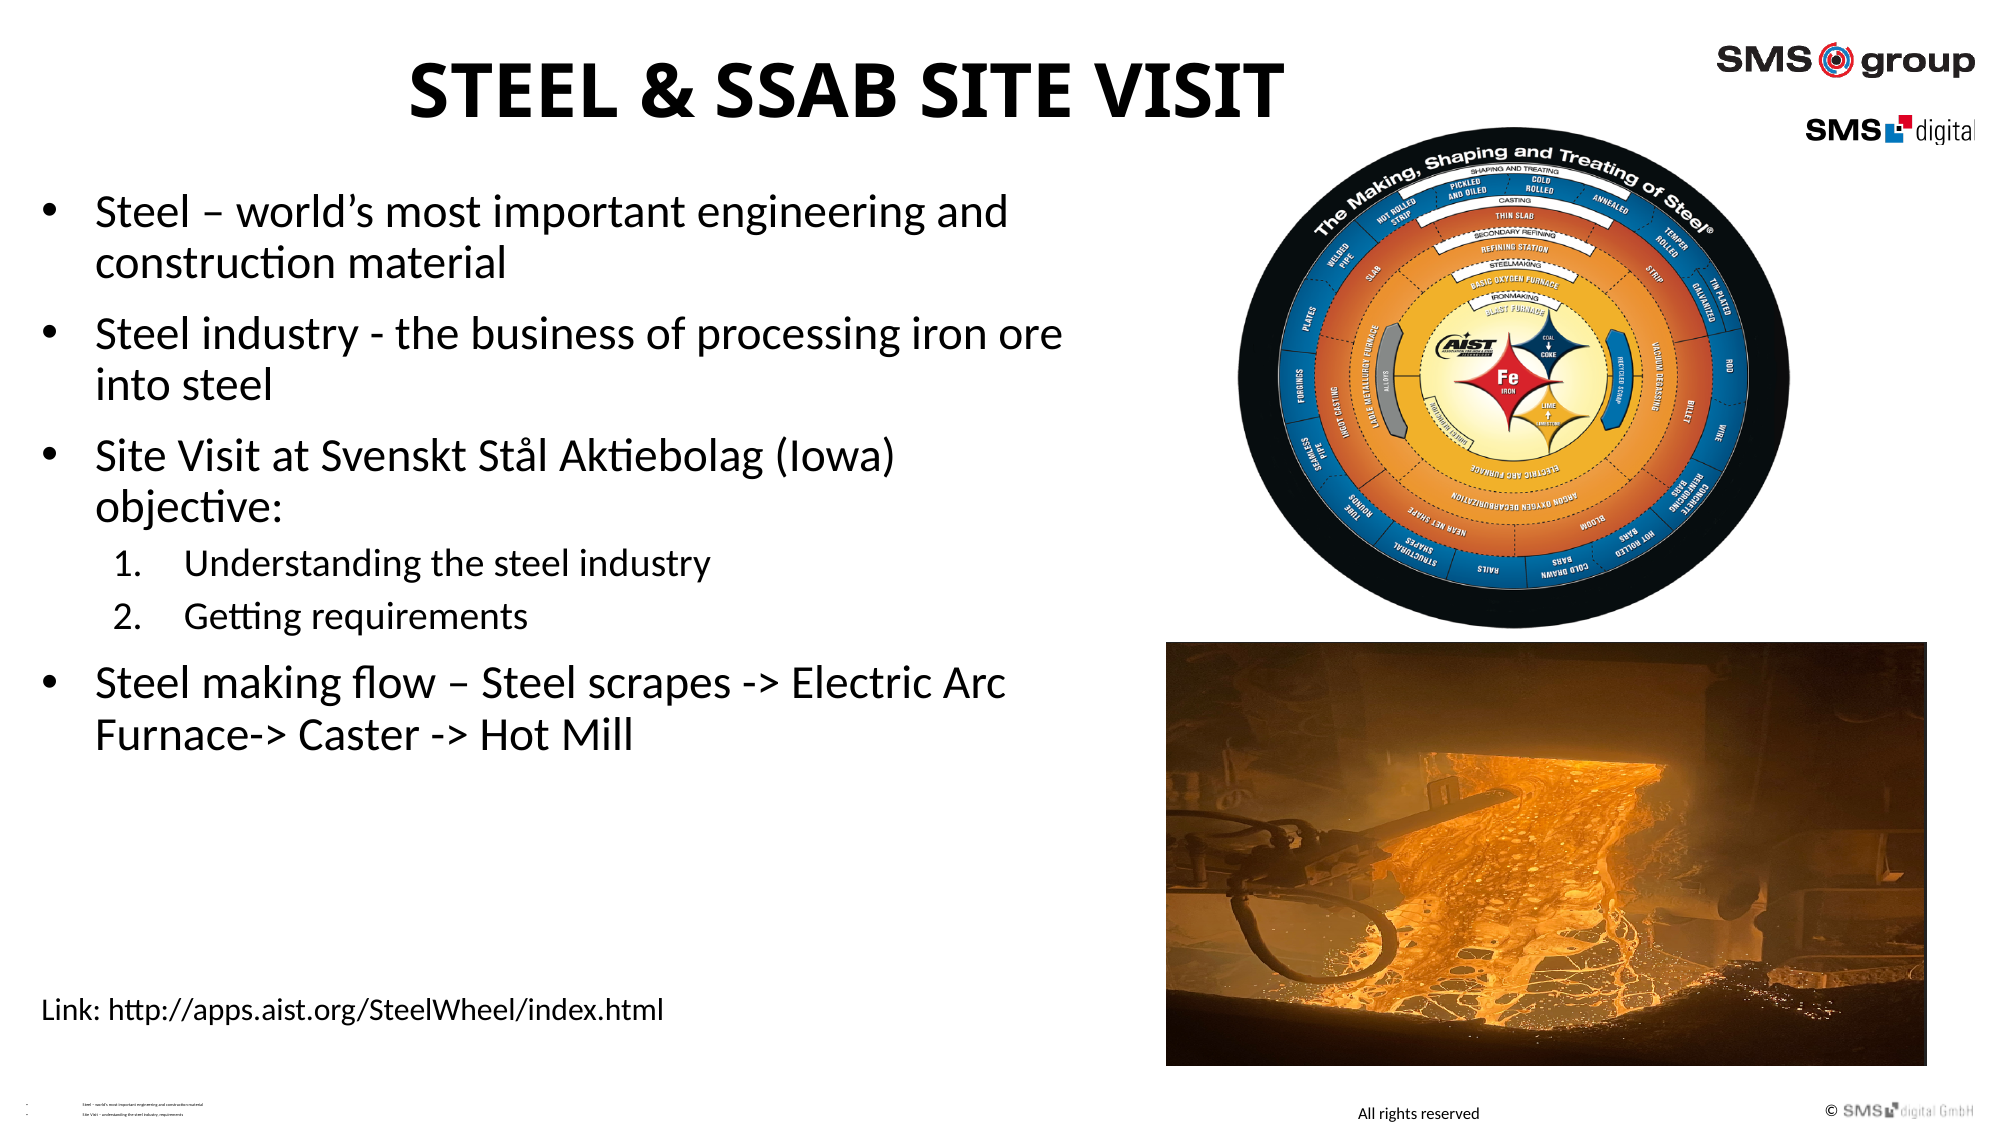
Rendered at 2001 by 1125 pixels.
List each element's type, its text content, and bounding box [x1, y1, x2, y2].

picture [1166, 642, 1927, 1066]
picture [1717, 42, 1975, 78]
list Steel – world’s most important engineering and construction material Site Visit – understanding the steel industry, requirements [26, 1095, 659, 1125]
list Steel – world’s most important engineering and construction material Steel industry - the business of processing iron ore into steel Site Visit at Svenskt Stål Aktiebolag (Iowa) objective: Understanding the steel industry Getting requirements Steel making flow – Steel scrapes -> Electric Arc Furnace-> Caster -> Hot Mill Link: http://apps.aist.org/SteelWheel/index.html [26, 178, 1113, 1035]
picture [1205, 127, 1799, 630]
title STEEL & SSAB SITE VISIT [25, 42, 1671, 145]
